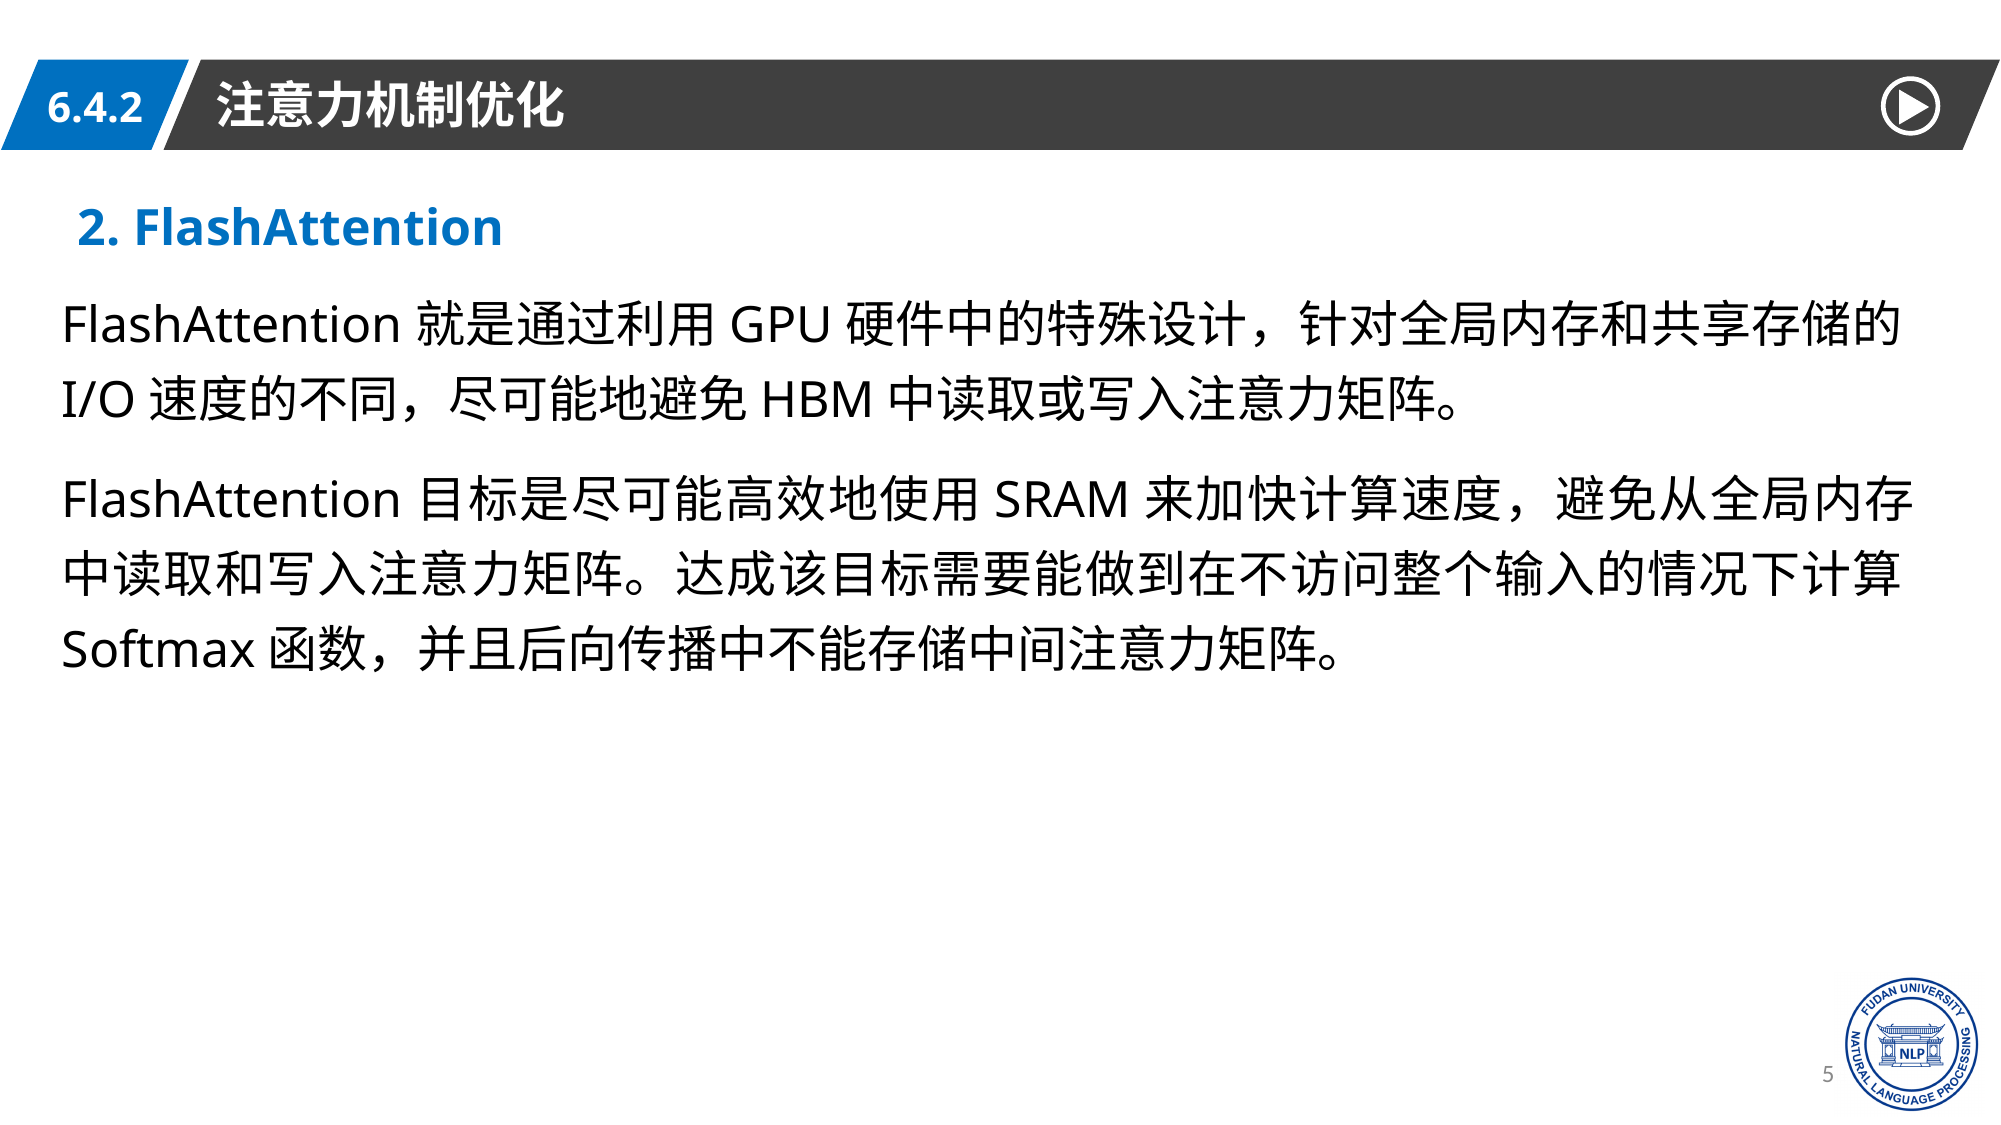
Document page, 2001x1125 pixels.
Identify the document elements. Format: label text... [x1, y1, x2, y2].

text_box FlashAttention就是通过利用GPU硬件中的特殊设计，针对全局内存和共享存储的I/O速度的不同，尽可能地避免HBM中读取或写入注意力矩阵。 FlashAttention目标是尽可能高效地使用SRAM来加快计算速度，避免从全局内存中读取和写入注意力矩阵。达成该目标需要能做到在不访问整个输入的情况下计算Softmax函数，并且后向传播中不能存储中间注意力矩阵。 [46, 269, 1930, 685]
slide_number 58 [1412, 1042, 1863, 1103]
text_box 注意力机制优化 [200, 66, 581, 142]
text_box [1, 89, 157, 150]
text_box 2. FlashAttention [62, 173, 1900, 263]
text_box 6.4.2 [26, 73, 164, 138]
picture [1834, 972, 1985, 1117]
text_box [32, 59, 189, 120]
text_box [1883, 78, 1939, 134]
text_box [163, 59, 2000, 150]
